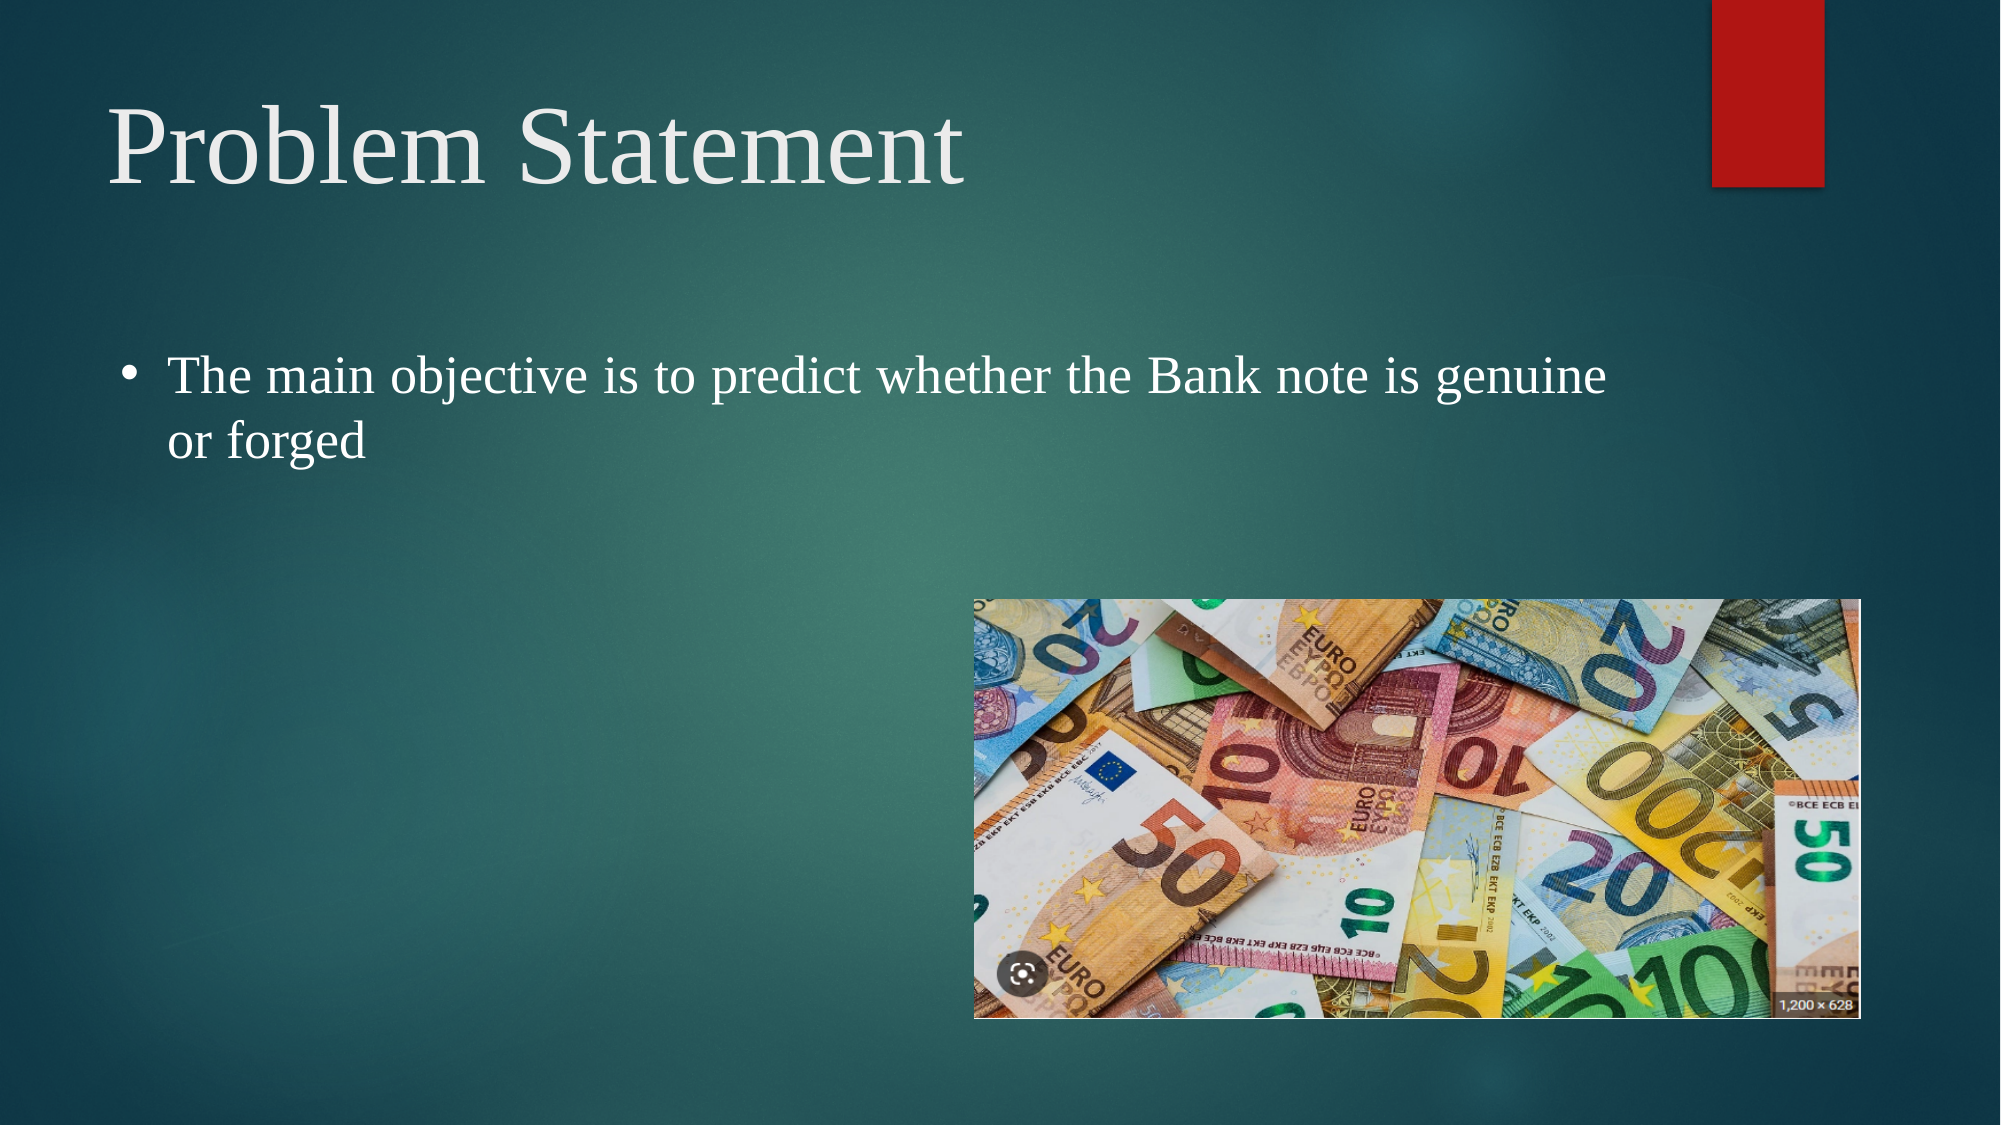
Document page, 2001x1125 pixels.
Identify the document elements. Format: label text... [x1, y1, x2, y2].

picture [0, 0, 2001, 1125]
text_box The main objective is to predict whether the Bank note is genuine or forged [106, 331, 1625, 477]
title Problem Statement [106, 71, 1649, 226]
